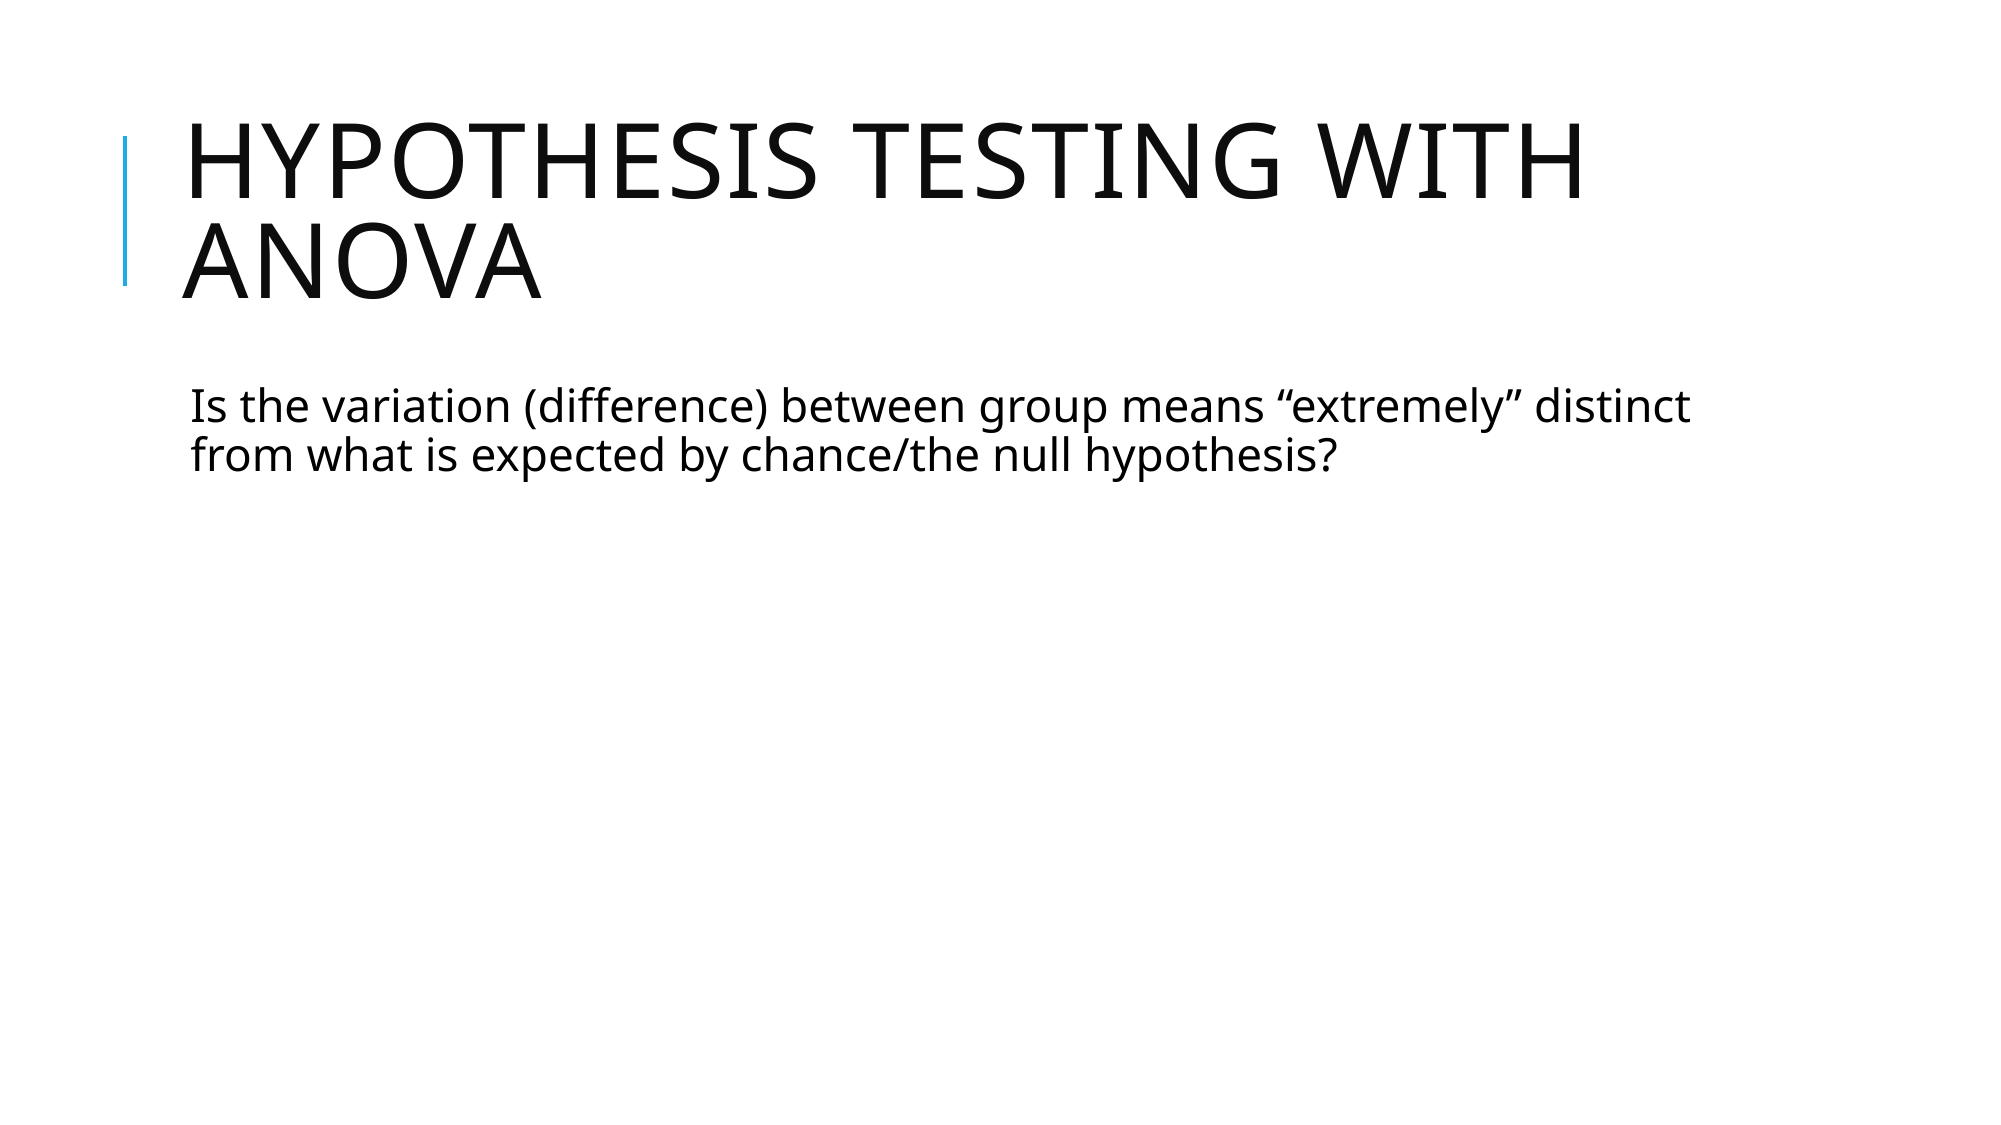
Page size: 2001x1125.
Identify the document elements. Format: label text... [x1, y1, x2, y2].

title Hypothesis Testing with ANOVA [168, 96, 1763, 342]
list Is the variation (difference) between group means “extremely” distinct from what is expected by chance/the null hypothesis? [168, 375, 1763, 1035]
